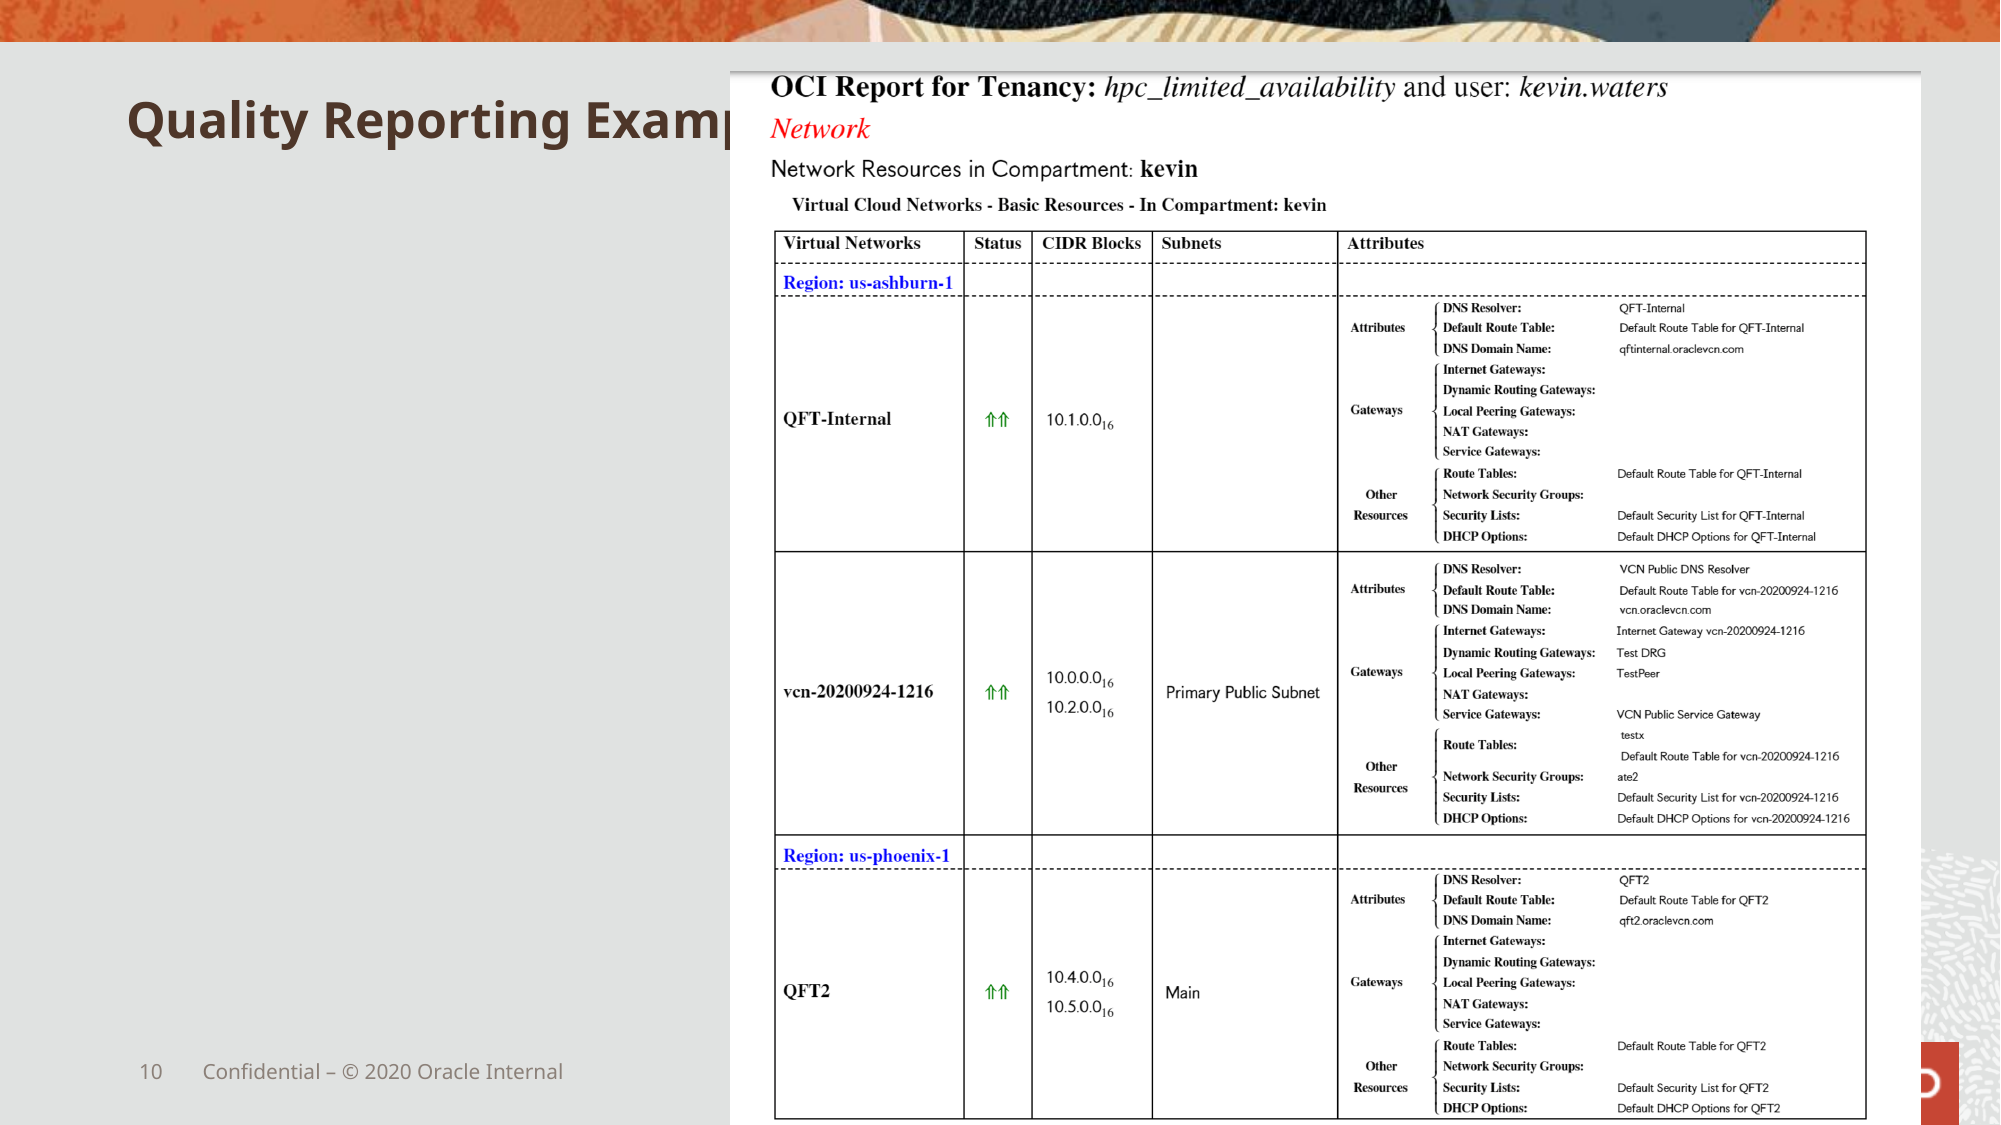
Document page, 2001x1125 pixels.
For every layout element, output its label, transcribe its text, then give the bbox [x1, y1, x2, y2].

picture [730, 71, 2000, 1125]
title Quality Reporting Examples [126, 53, 1748, 157]
footer Confidential – © 2020 Oracle Internal [188, 1042, 730, 1103]
picture [0, 0, 2000, 42]
slide_number 10 [124, 1042, 188, 1103]
